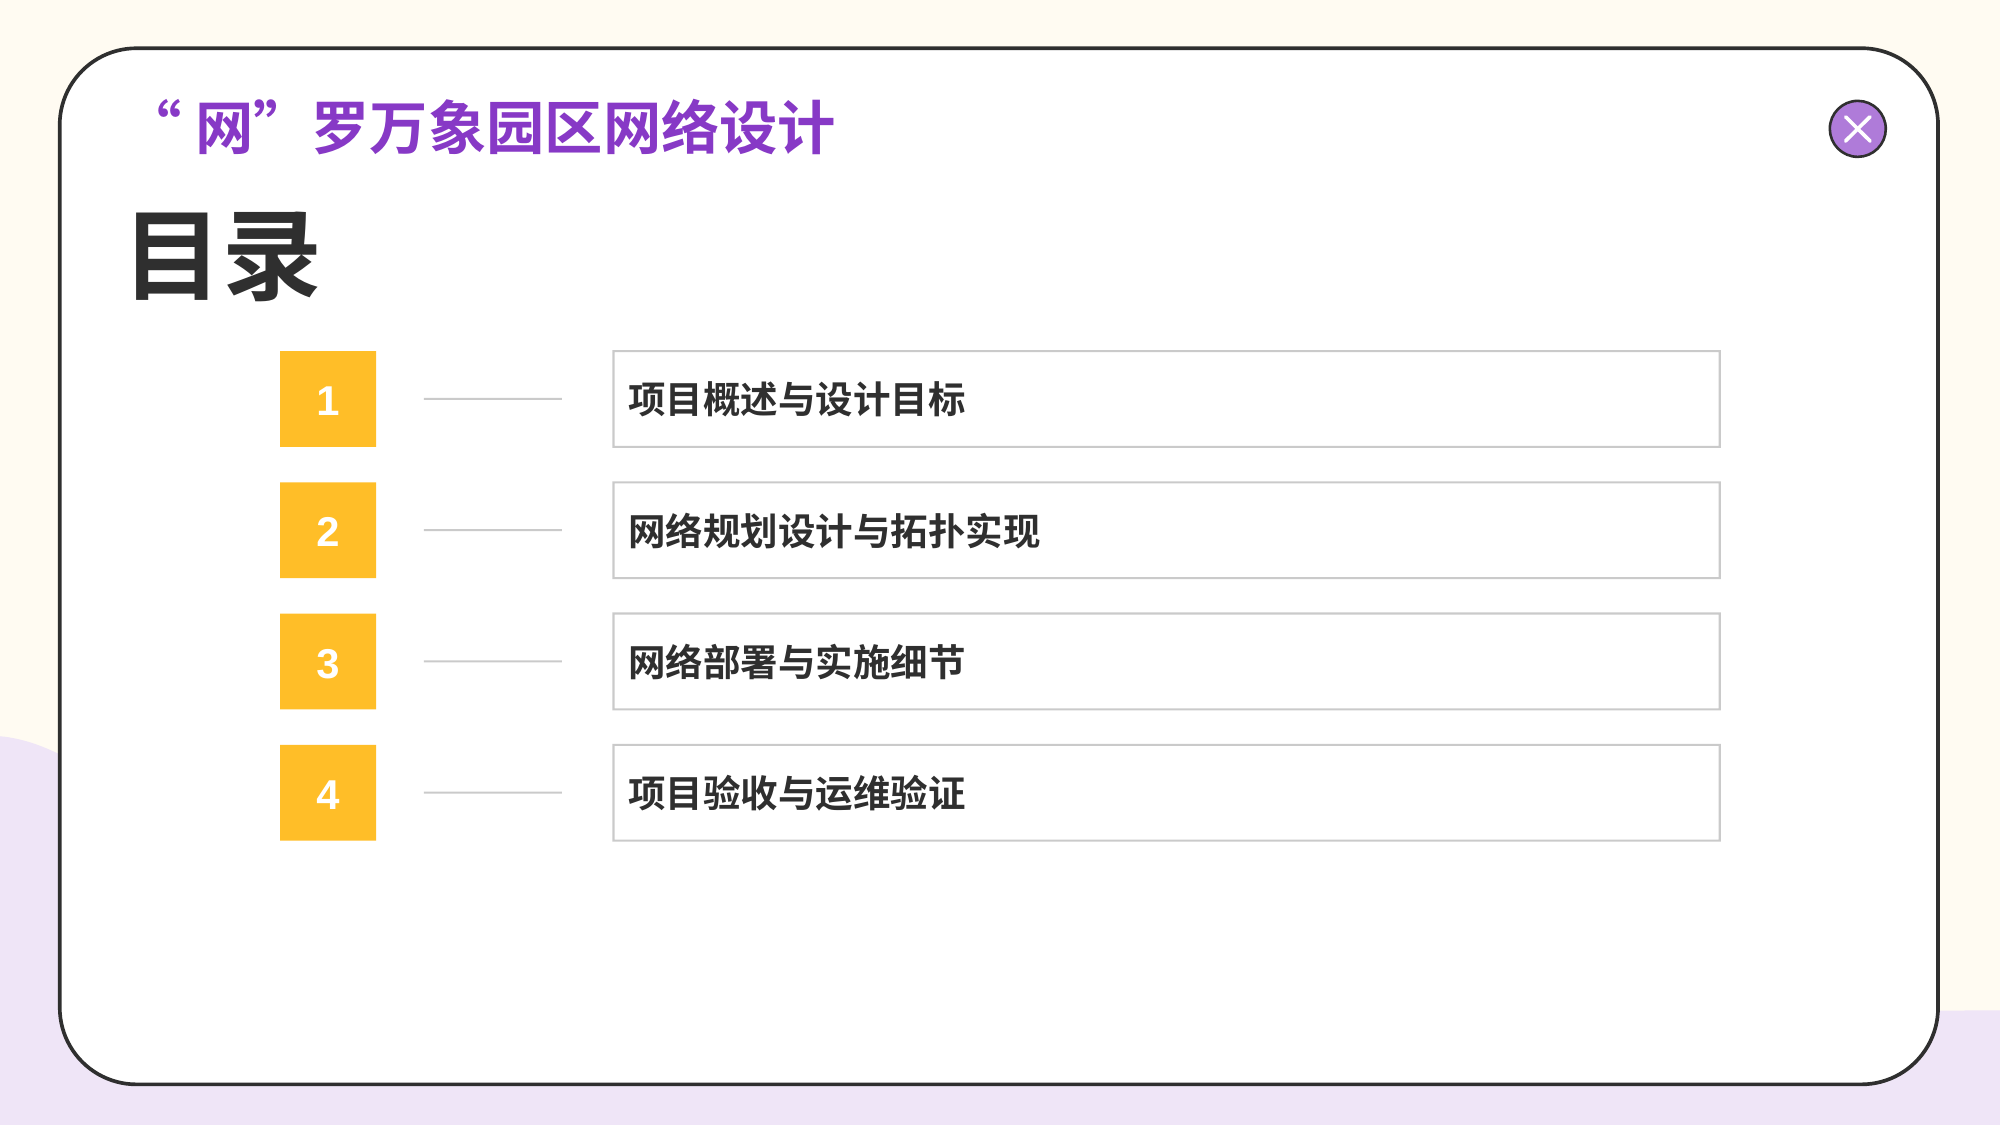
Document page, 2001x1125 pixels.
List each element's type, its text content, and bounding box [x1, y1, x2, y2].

title “网”罗万象园区网络设计 [108, 21, 1890, 169]
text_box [108, 185, 1720, 841]
